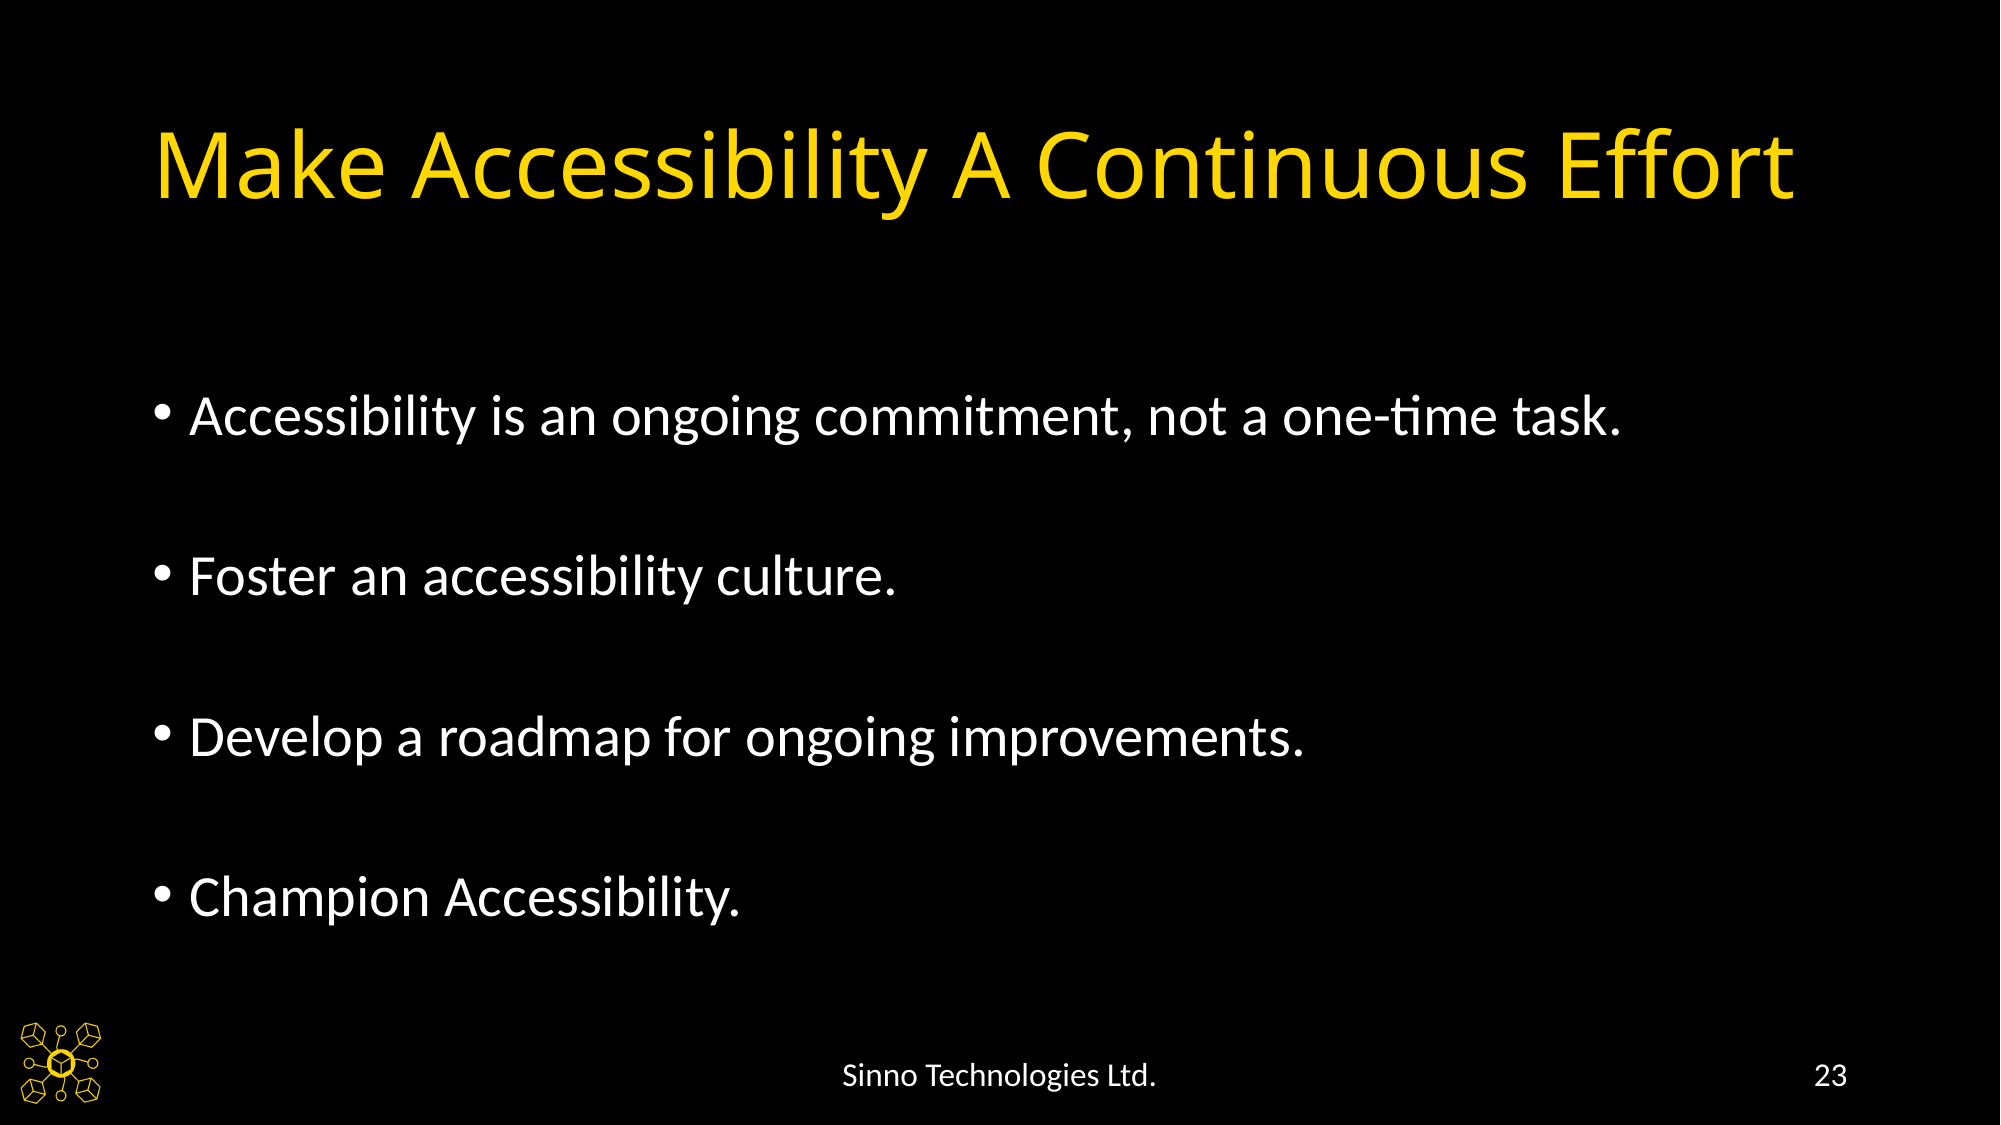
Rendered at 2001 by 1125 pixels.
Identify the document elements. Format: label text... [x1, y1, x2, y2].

title Make Accessibility A Continuous Effort [137, 59, 1863, 278]
picture [0, 1002, 121, 1124]
list Accessibility is an ongoing commitment, not a one-time task. Foster an accessibility culture. Develop a roadmap for ongoing improvements. Champion Accessibility. [137, 299, 1863, 1014]
footer Sinno Technologies Ltd. [662, 1042, 1338, 1103]
slide_number 23 [1412, 1042, 1863, 1103]
